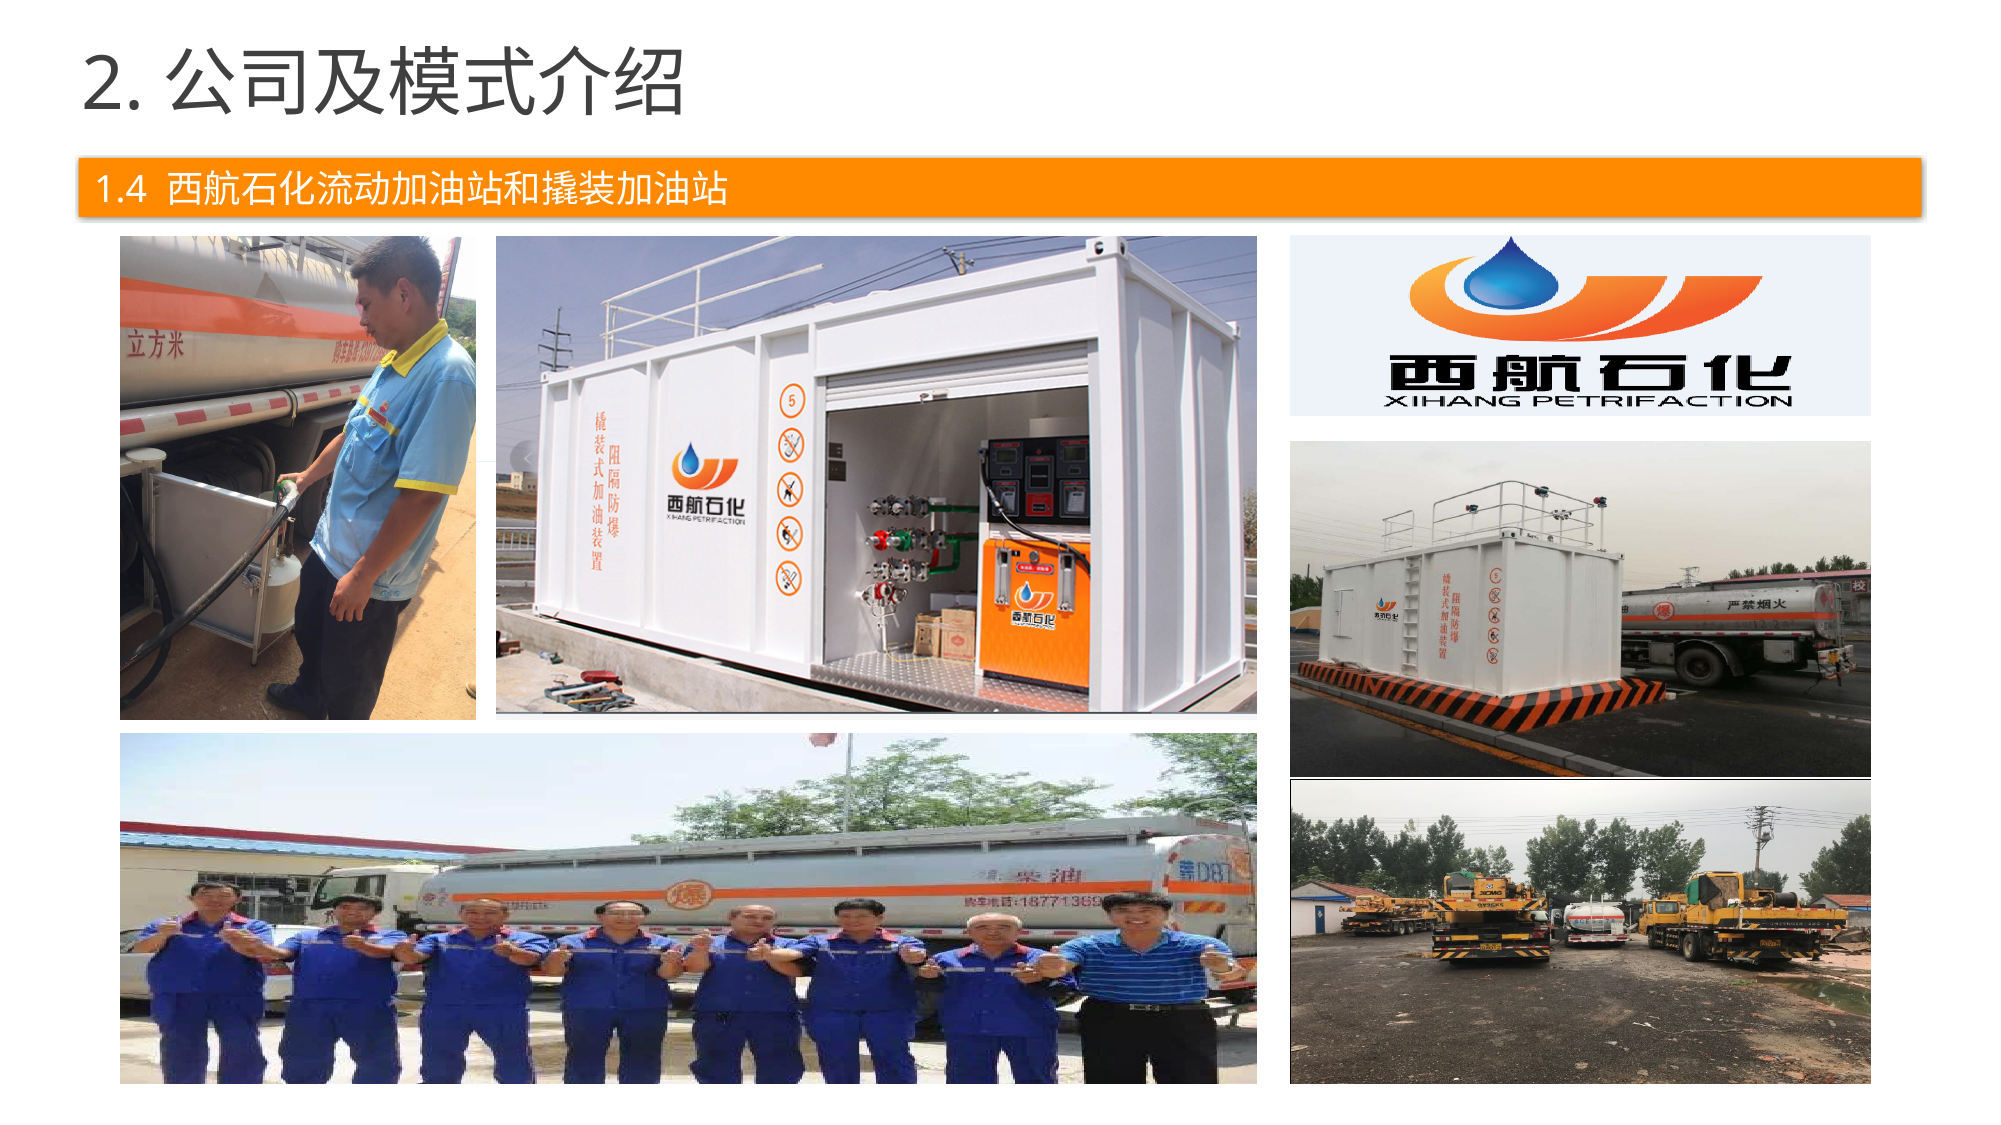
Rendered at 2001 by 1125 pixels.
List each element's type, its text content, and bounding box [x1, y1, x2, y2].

picture [496, 236, 1258, 720]
picture [1290, 235, 1871, 416]
picture [1290, 779, 1871, 1084]
picture [1290, 441, 1871, 778]
text_box 2.公司及模式介绍 [81, 51, 1922, 124]
text_box 1.4 西航石化流动加油站和撬装加油站 [94, 164, 1849, 210]
picture [120, 236, 476, 720]
picture [120, 733, 1257, 1084]
text_box [78, 157, 1922, 218]
